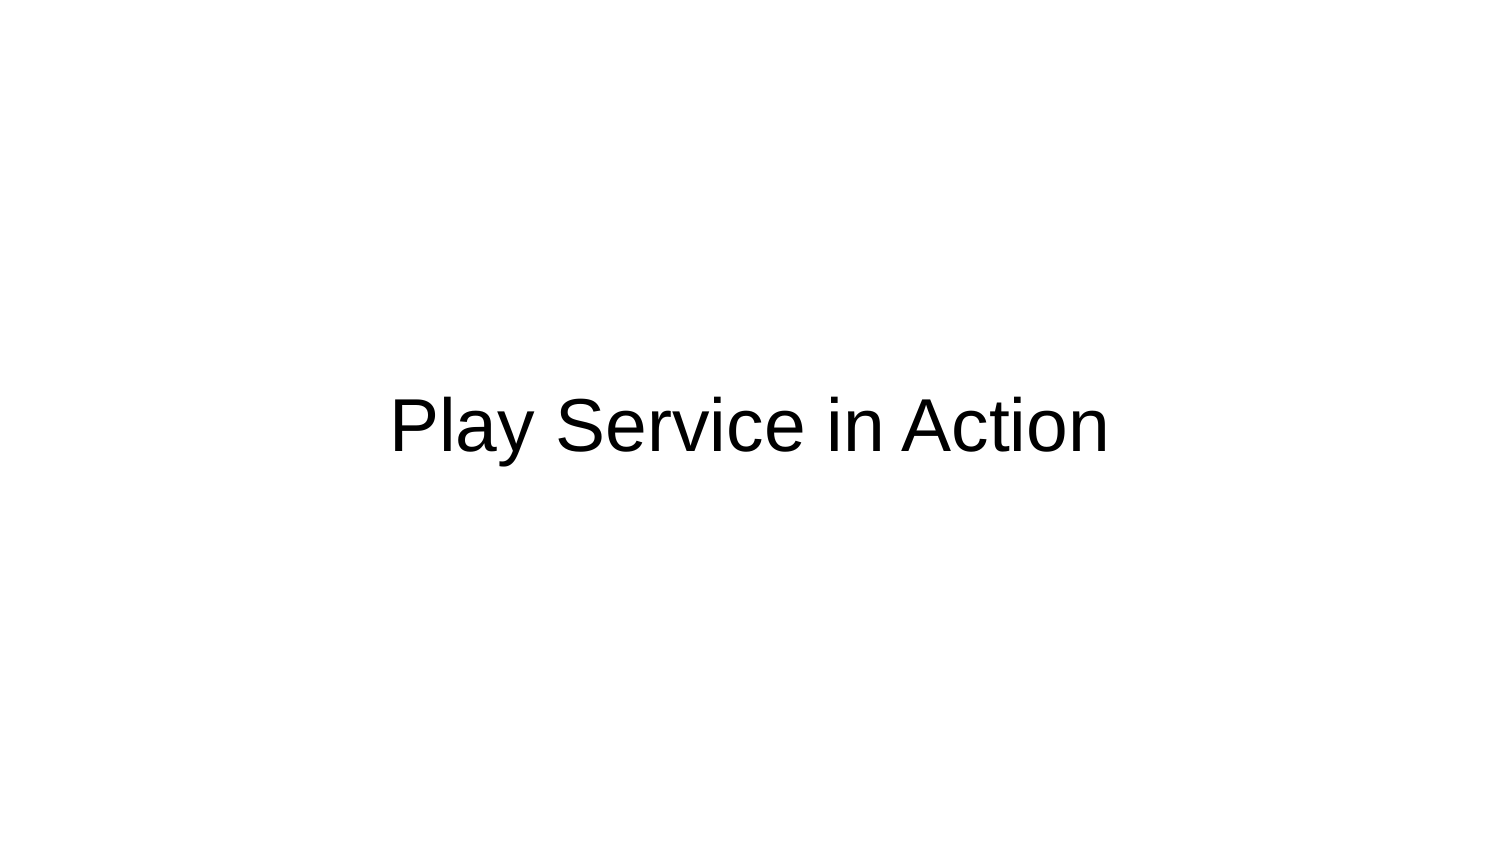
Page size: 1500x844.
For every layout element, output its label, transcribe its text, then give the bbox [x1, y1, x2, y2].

title Play Service in Action [51, 352, 1449, 491]
